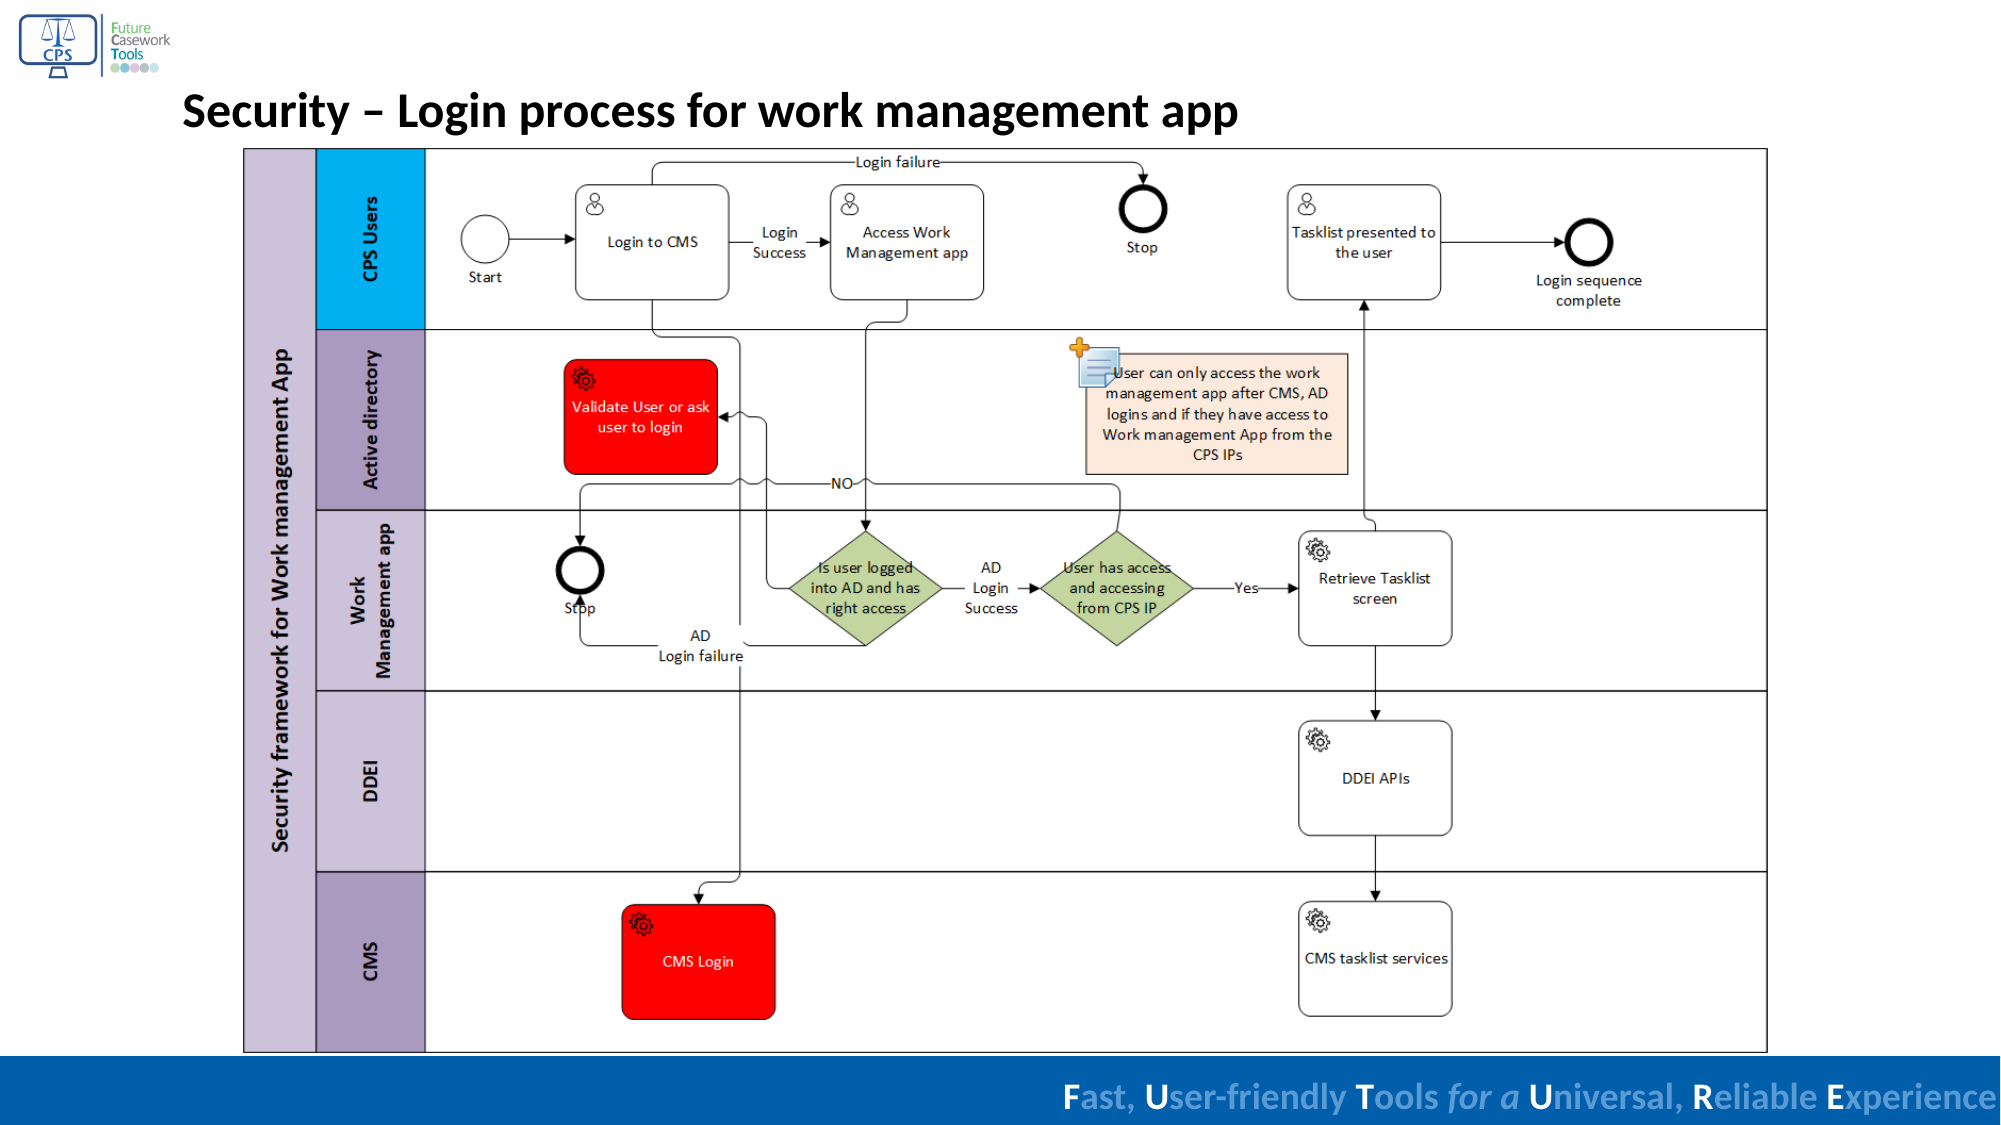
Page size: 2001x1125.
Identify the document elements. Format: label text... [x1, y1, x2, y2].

picture [242, 146, 1769, 1054]
picture [0, 0, 183, 83]
text_box Security – Login process for work management app [167, 55, 1911, 147]
